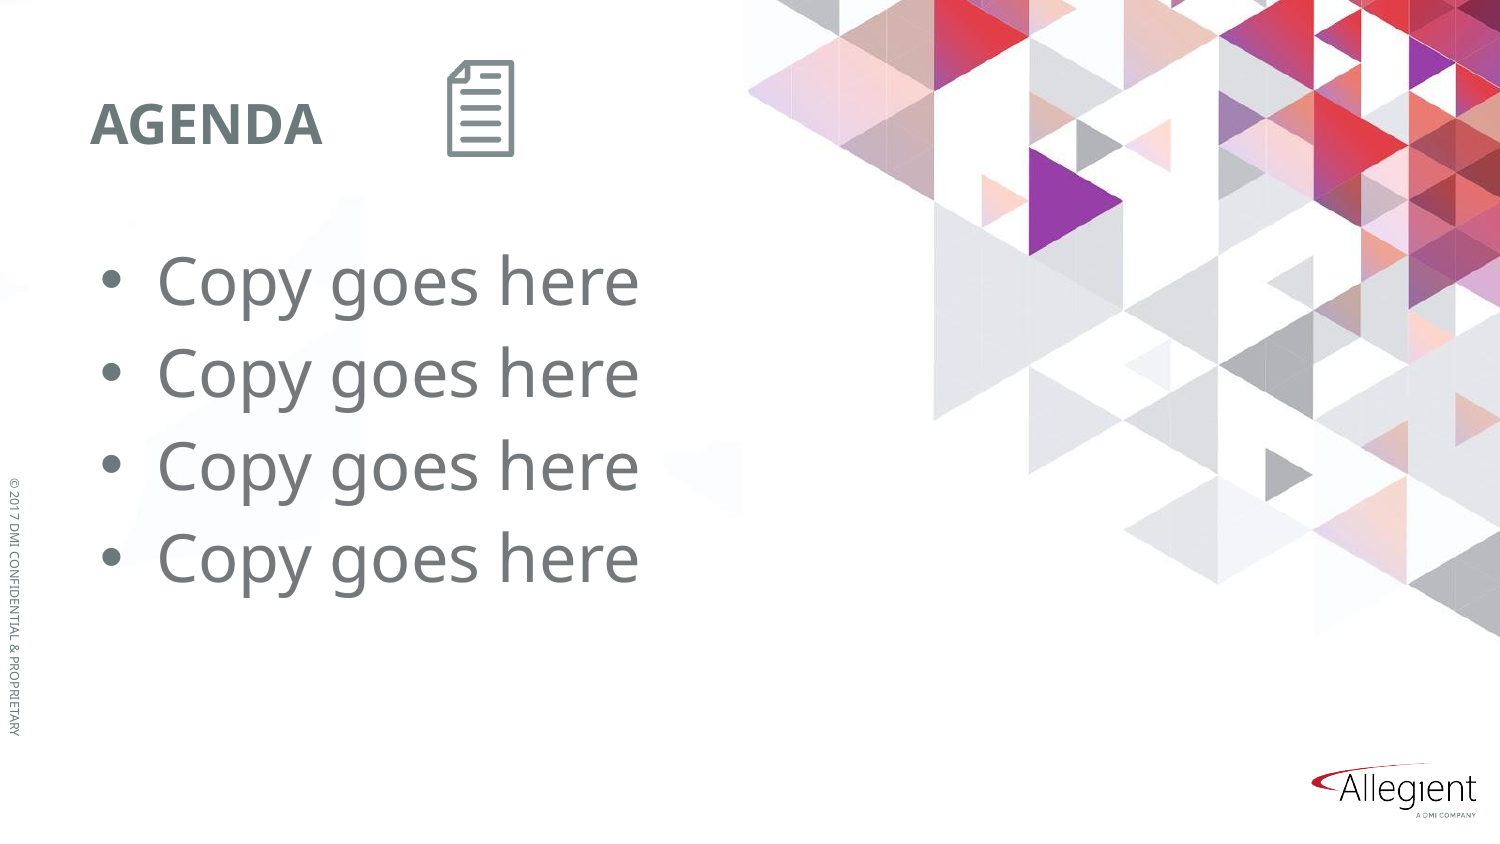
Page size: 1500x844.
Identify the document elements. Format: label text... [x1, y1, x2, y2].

title Agenda [75, 73, 863, 172]
picture [0, 0, 1500, 844]
subtitle Copy goes here Copy goes here Copy goes here Copy goes here [84, 223, 1006, 724]
